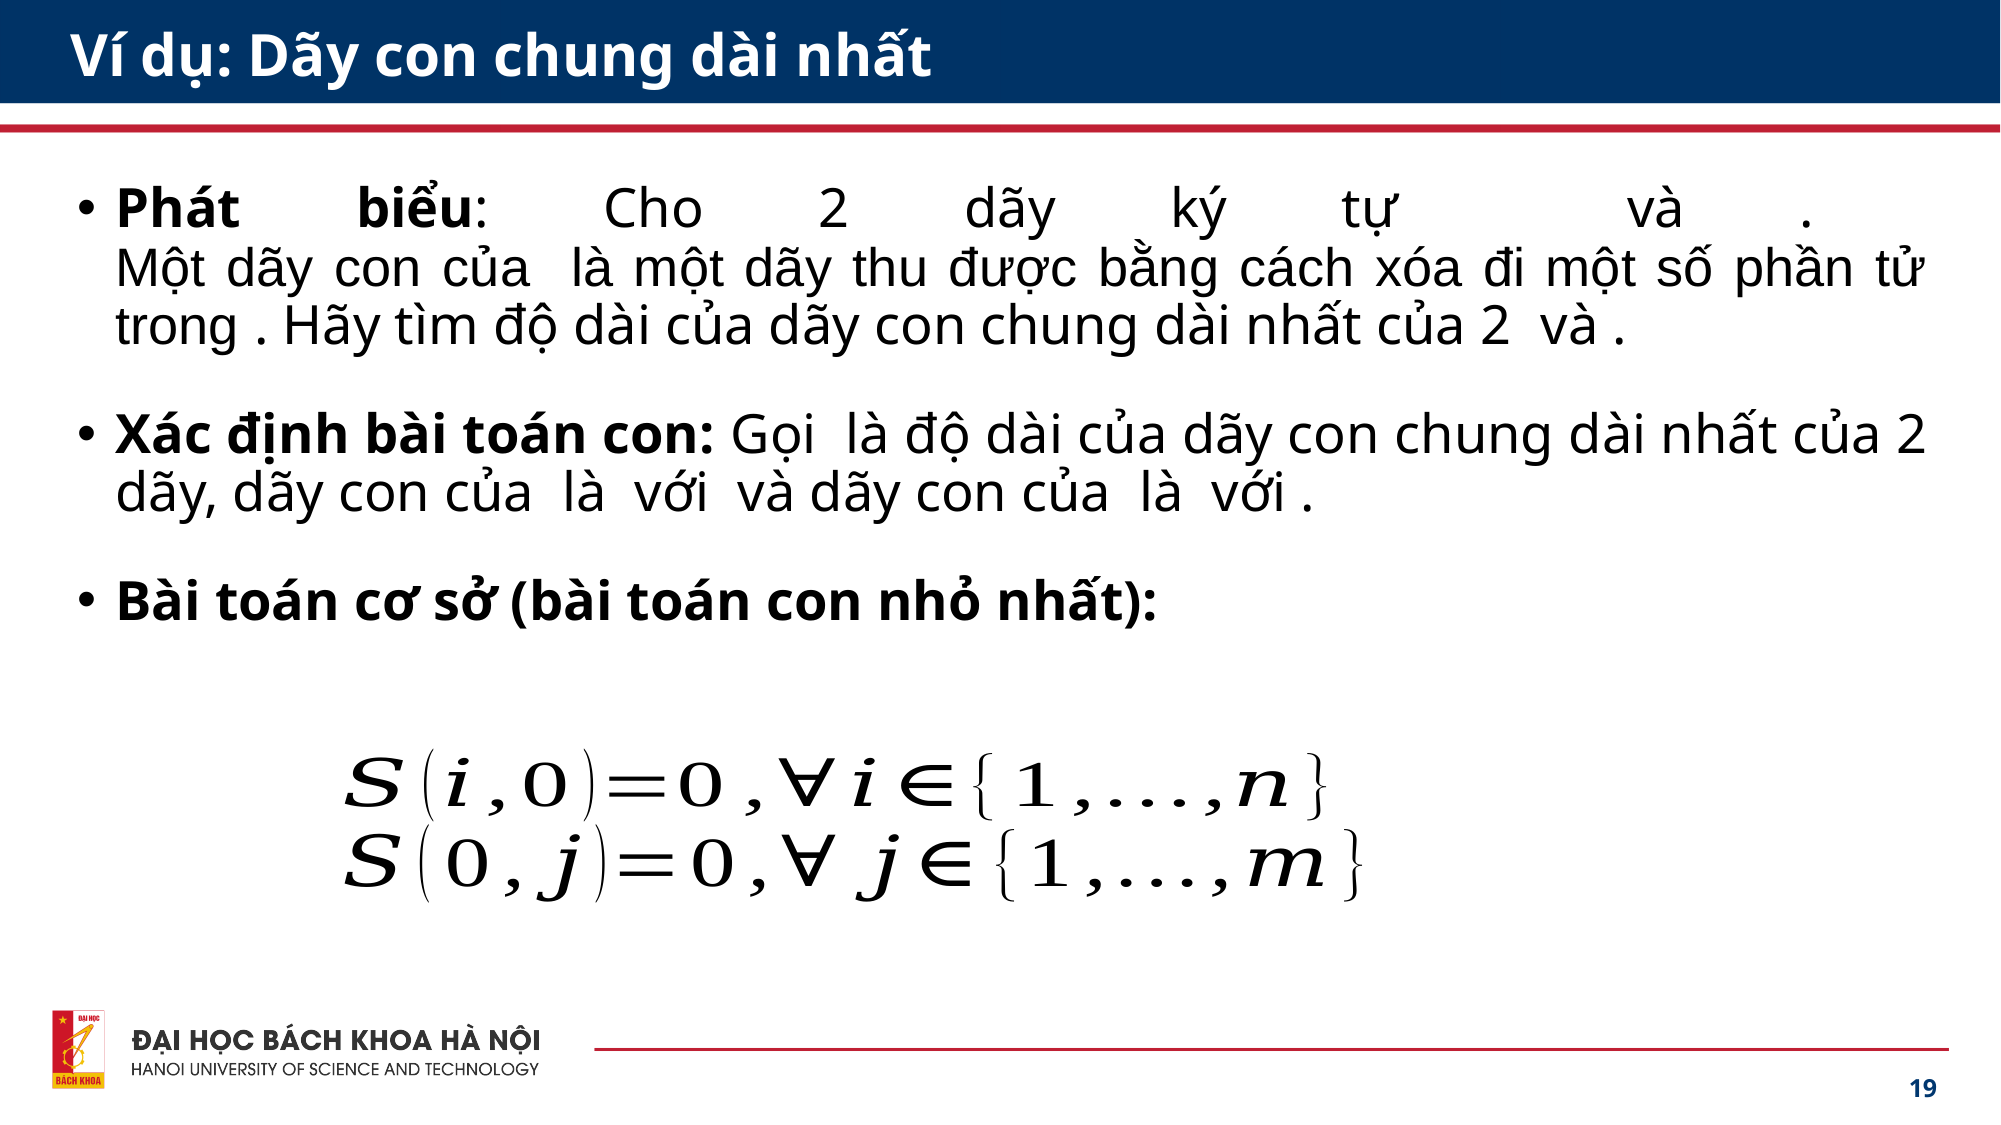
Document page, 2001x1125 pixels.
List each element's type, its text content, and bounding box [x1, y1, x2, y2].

slide_number 19 [1502, 1065, 1953, 1125]
title Ví dụ: Dãy con chung dài nhất [55, 18, 1945, 90]
picture [0, 0, 2001, 1125]
